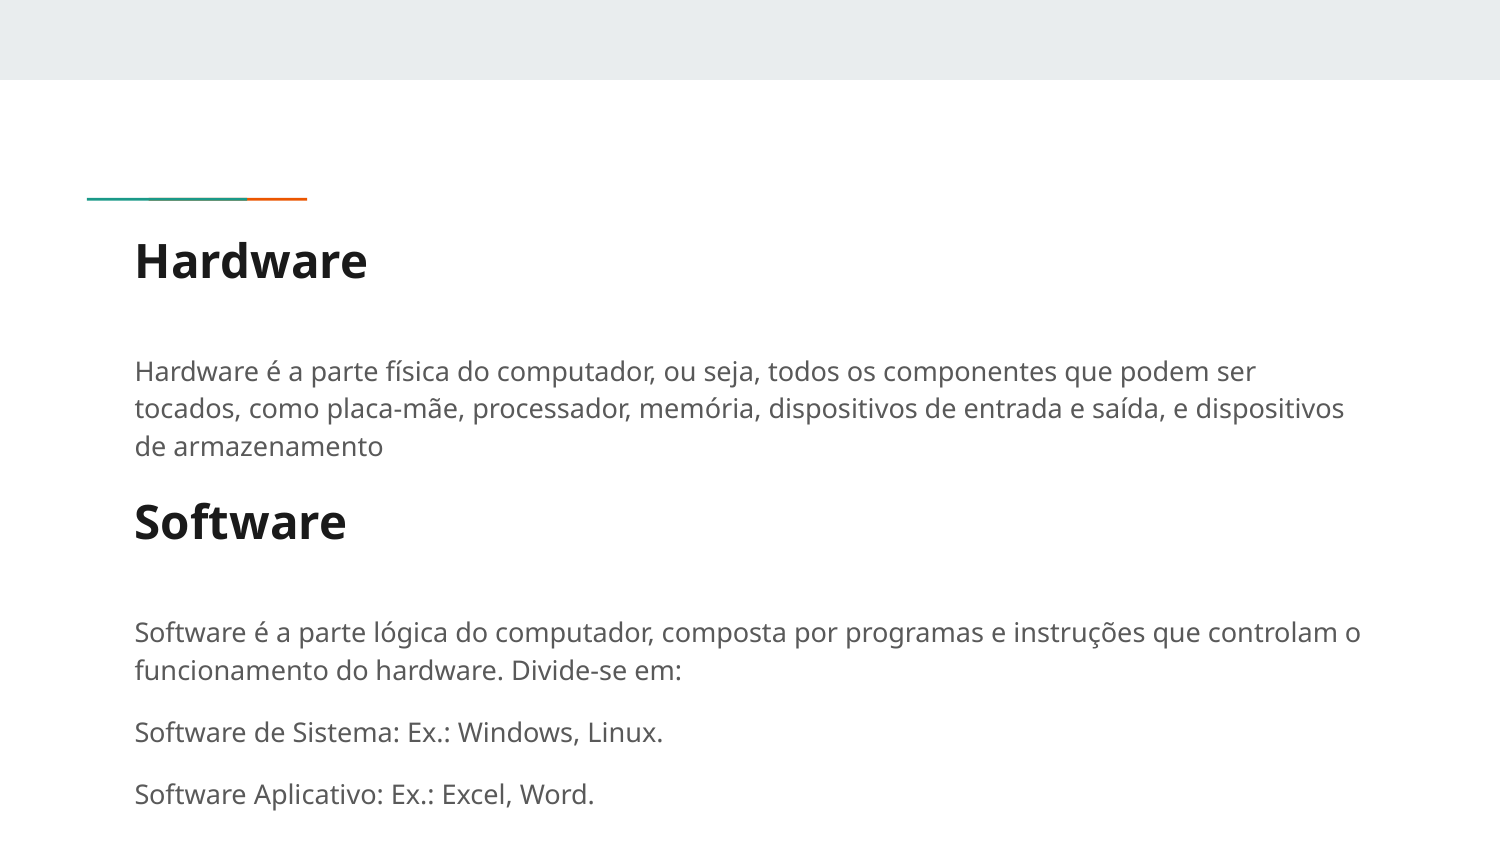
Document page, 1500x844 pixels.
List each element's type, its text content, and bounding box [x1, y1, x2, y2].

title Hardware [119, 216, 1381, 305]
list Hardware é a parte física do computador, ou seja, todos os componentes que podem ser tocados, como placa-mãe, processador, memória, dispositivos de entrada e saída, e dispositivos de armazenamento Software é a parte lógica do computador, composta por programas e instruções que controlam o funcionamento do hardware. Divide-se em: Software de Sistema: Ex.: Windows, Linux. Software Aplicativo: Ex.: Excel, Word. [119, 335, 1381, 476]
list Hardware é a parte física do computador, ou seja, todos os componentes que podem ser tocados, como placa-mãe, processador, memória, dispositivos de entrada e saída, e dispositivos de armazenamento Software é a parte lógica do computador, composta por programas e instruções que controlam o funcionamento do hardware. Divide-se em: Software de Sistema: Ex.: Windows, Linux. Software Aplicativo: Ex.: Excel, Word. [119, 565, 1381, 833]
title Software [119, 476, 1381, 565]
